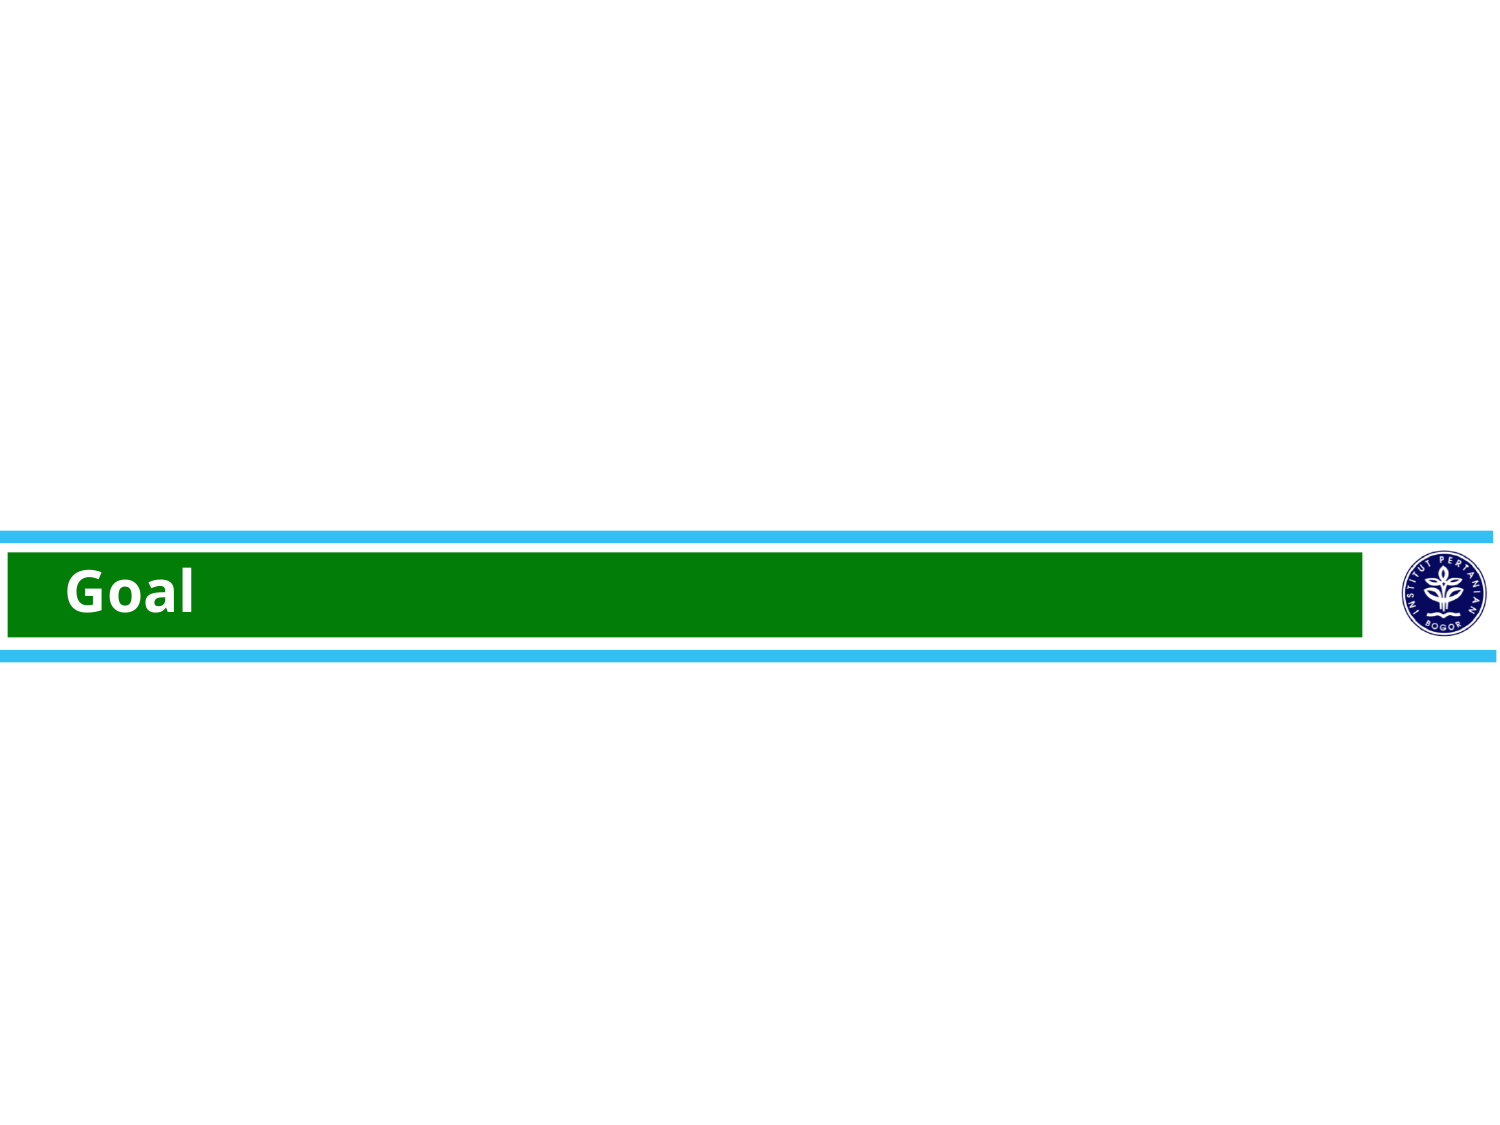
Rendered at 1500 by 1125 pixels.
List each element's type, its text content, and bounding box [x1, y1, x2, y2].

text_box [0, 649, 1497, 663]
text_box [7, 552, 1363, 638]
text_box [0, 530, 1494, 544]
picture [1400, 549, 1488, 637]
text_box Goal [49, 547, 800, 632]
